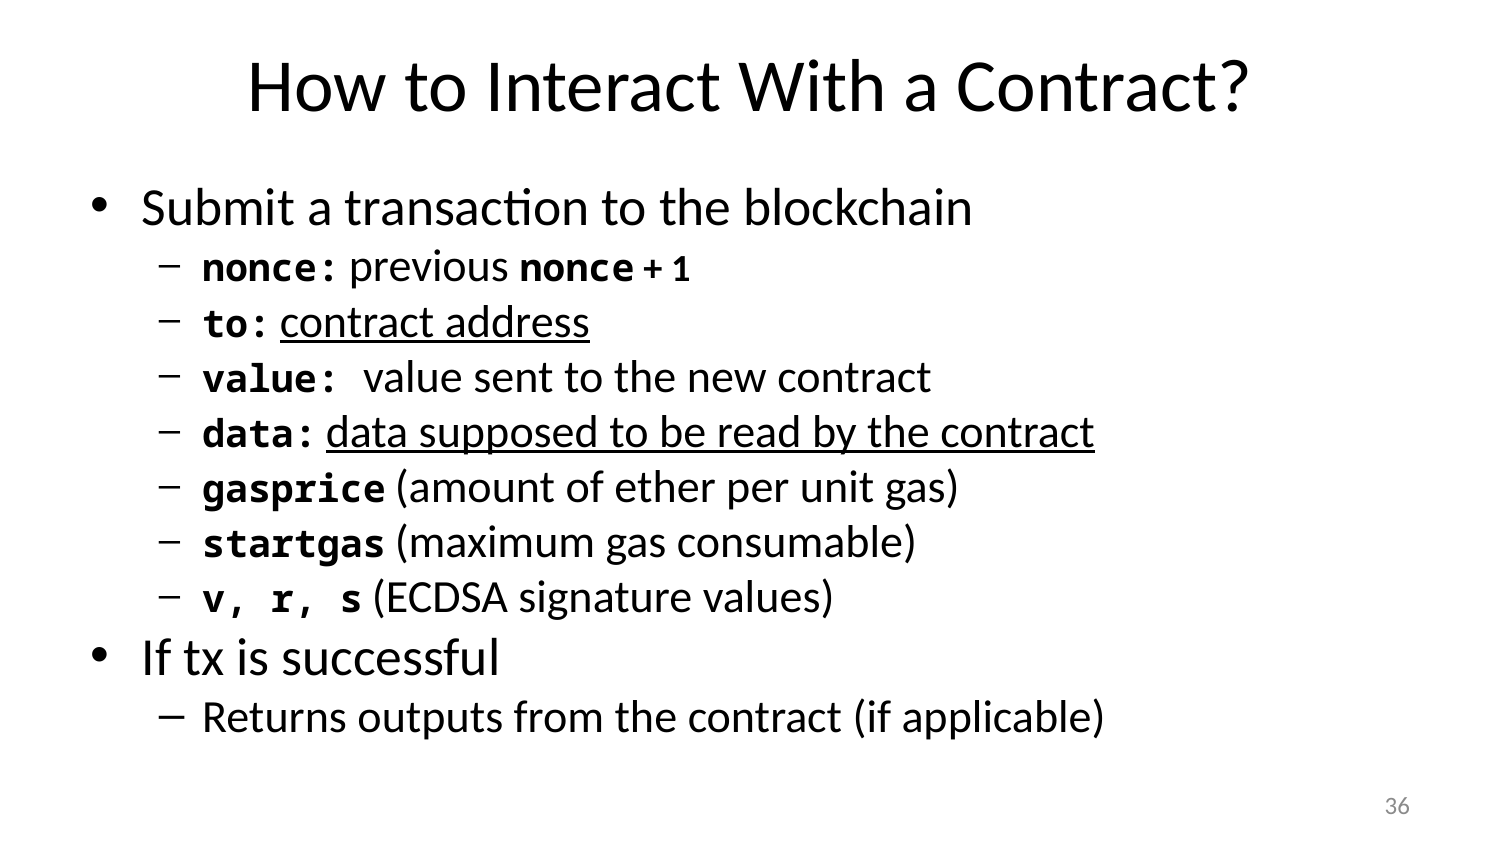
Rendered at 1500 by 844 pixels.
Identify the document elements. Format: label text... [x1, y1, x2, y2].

list Submit a transaction to the blockchain nonce: previous nonce + 1 to: contract address value: value sent to the new contract data: data supposed to be read by the contract gasprice (amount of ether per unit gas) startgas (maximum gas consumable) v, r, s (ECDSA signature values) If tx is successful Returns outputs from the contract (if applicable) [75, 164, 1425, 754]
slide_number 36 [1074, 782, 1425, 827]
title How to Interact With a Contract? [75, 22, 1425, 141]
